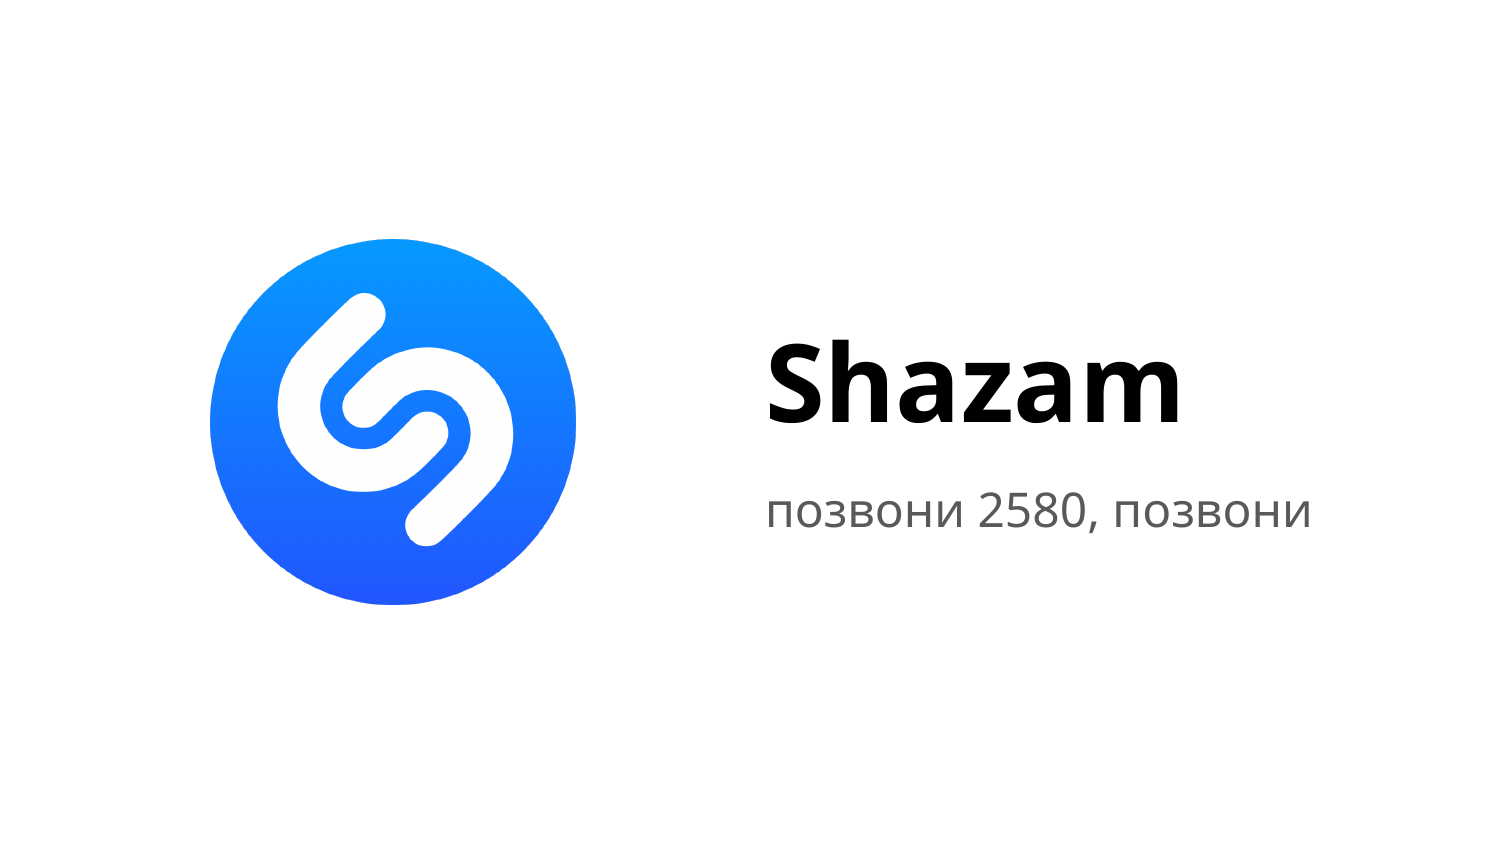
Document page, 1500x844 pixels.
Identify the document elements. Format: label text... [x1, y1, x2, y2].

title Shazam [750, 122, 1449, 459]
subtitle позвони 2580, позвони [750, 464, 1449, 595]
picture [210, 239, 576, 605]
